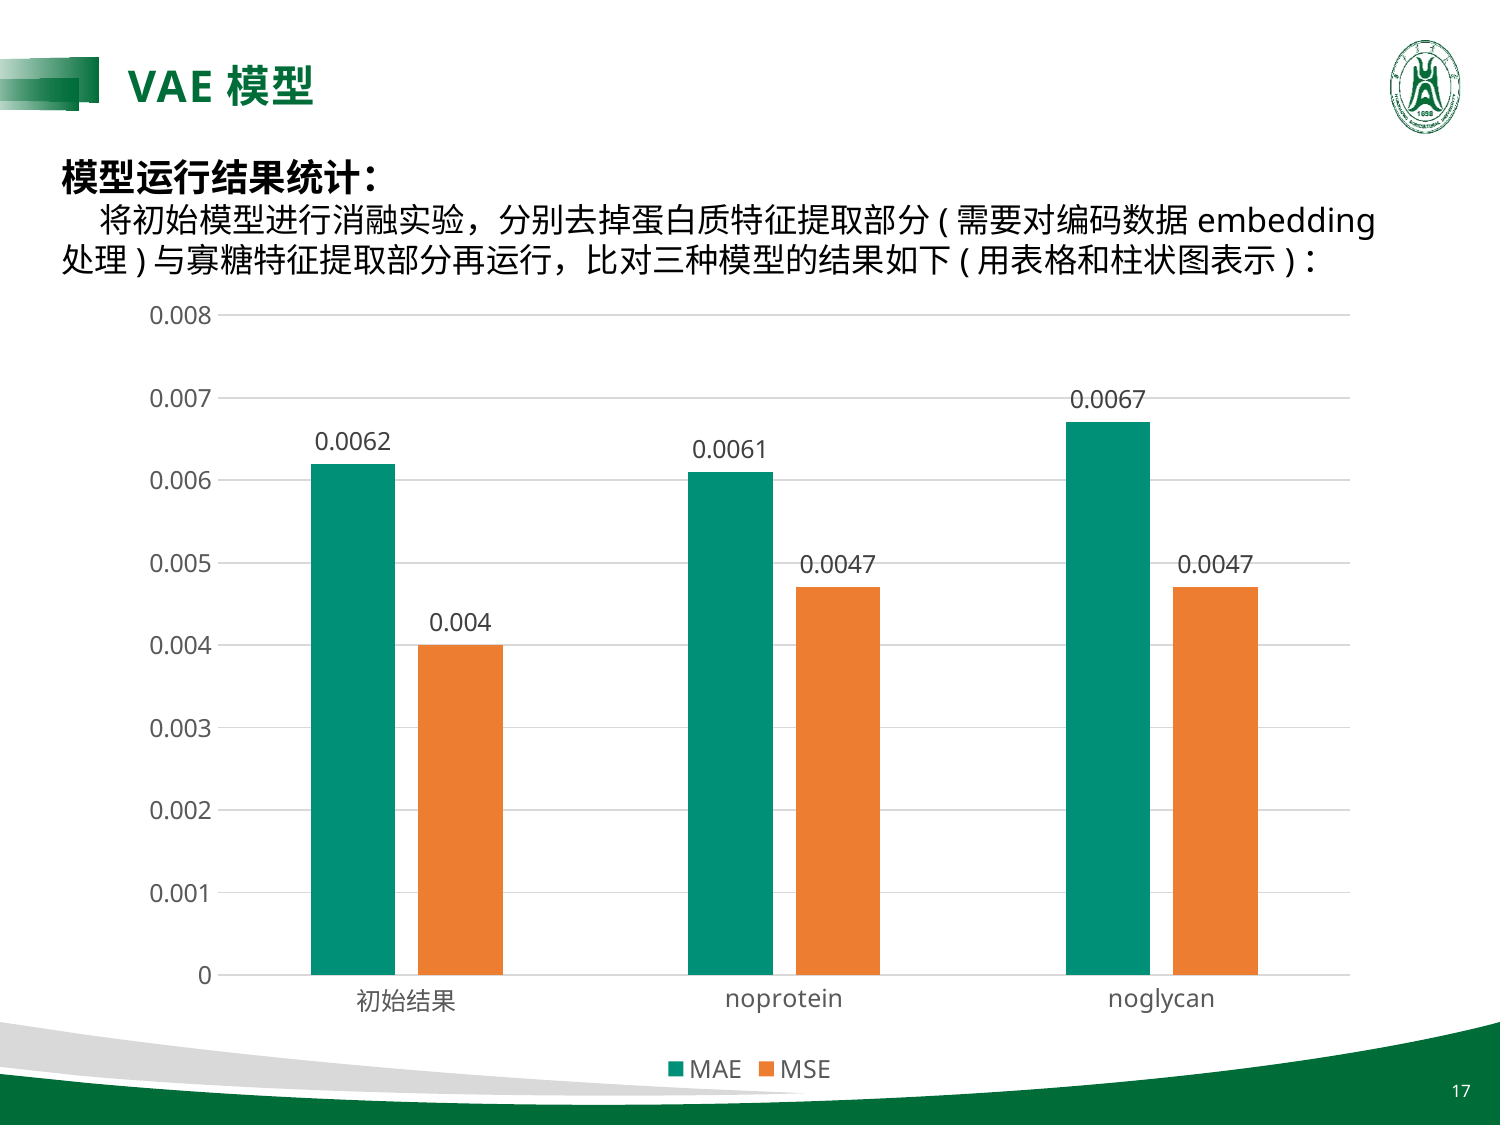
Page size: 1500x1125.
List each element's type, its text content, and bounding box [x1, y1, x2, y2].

slide_number 17 [1148, 1062, 1486, 1122]
text_box 模型运行结果统计： 将初始模型进行消融实验，分别去掉蛋白质特征提取部分(需要对编码数据embedding处理)与寡糖特征提取部分再运行，比对三种模型的结果如下(用表格和柱状图表示)： [46, 146, 1429, 326]
picture [1385, 33, 1464, 137]
text_box VAE模型 [113, 51, 929, 120]
chart [124, 281, 1376, 1093]
